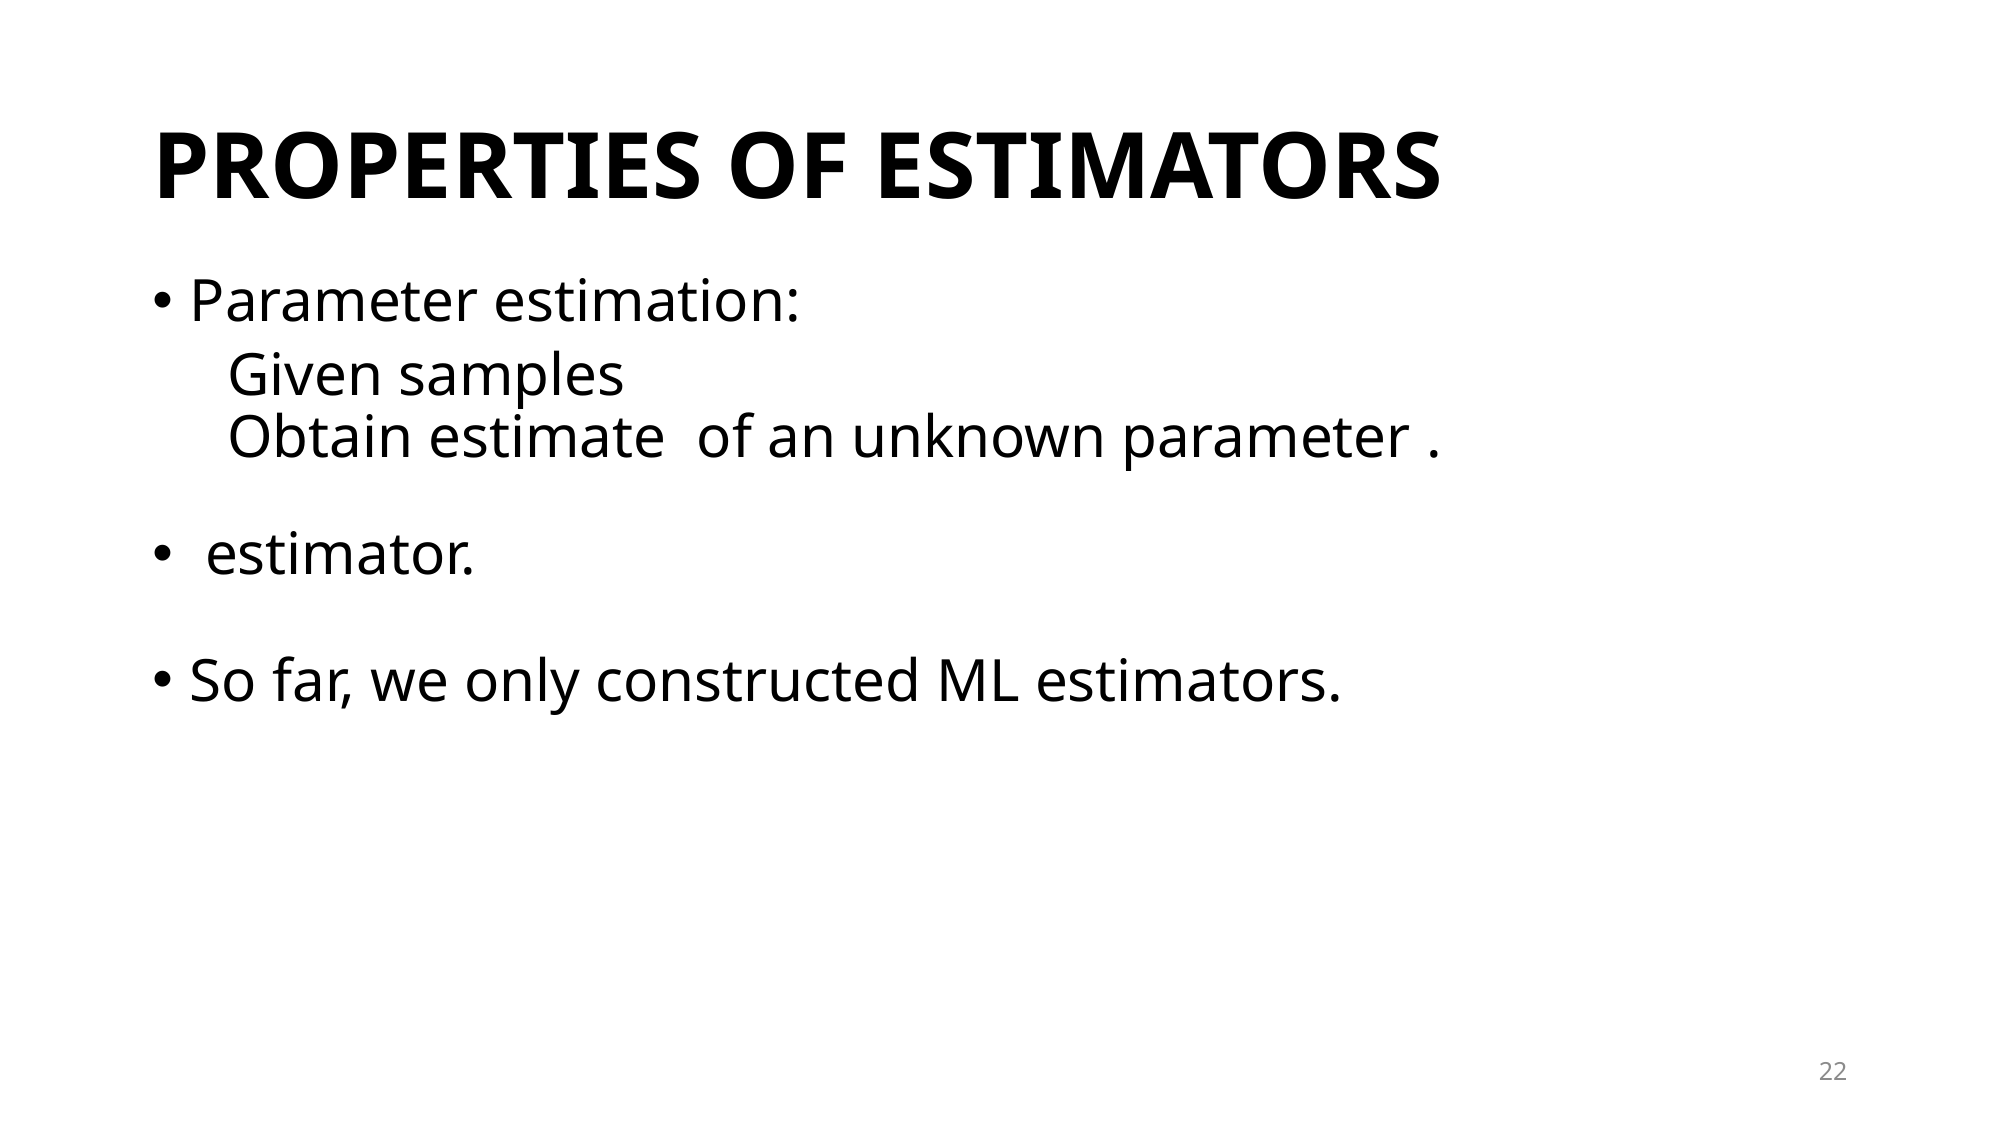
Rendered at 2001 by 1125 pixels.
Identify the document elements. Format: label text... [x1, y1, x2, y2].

title PROPERTIES OF ESTIMATORS [137, 59, 1863, 278]
slide_number 22 [1412, 1042, 1863, 1103]
